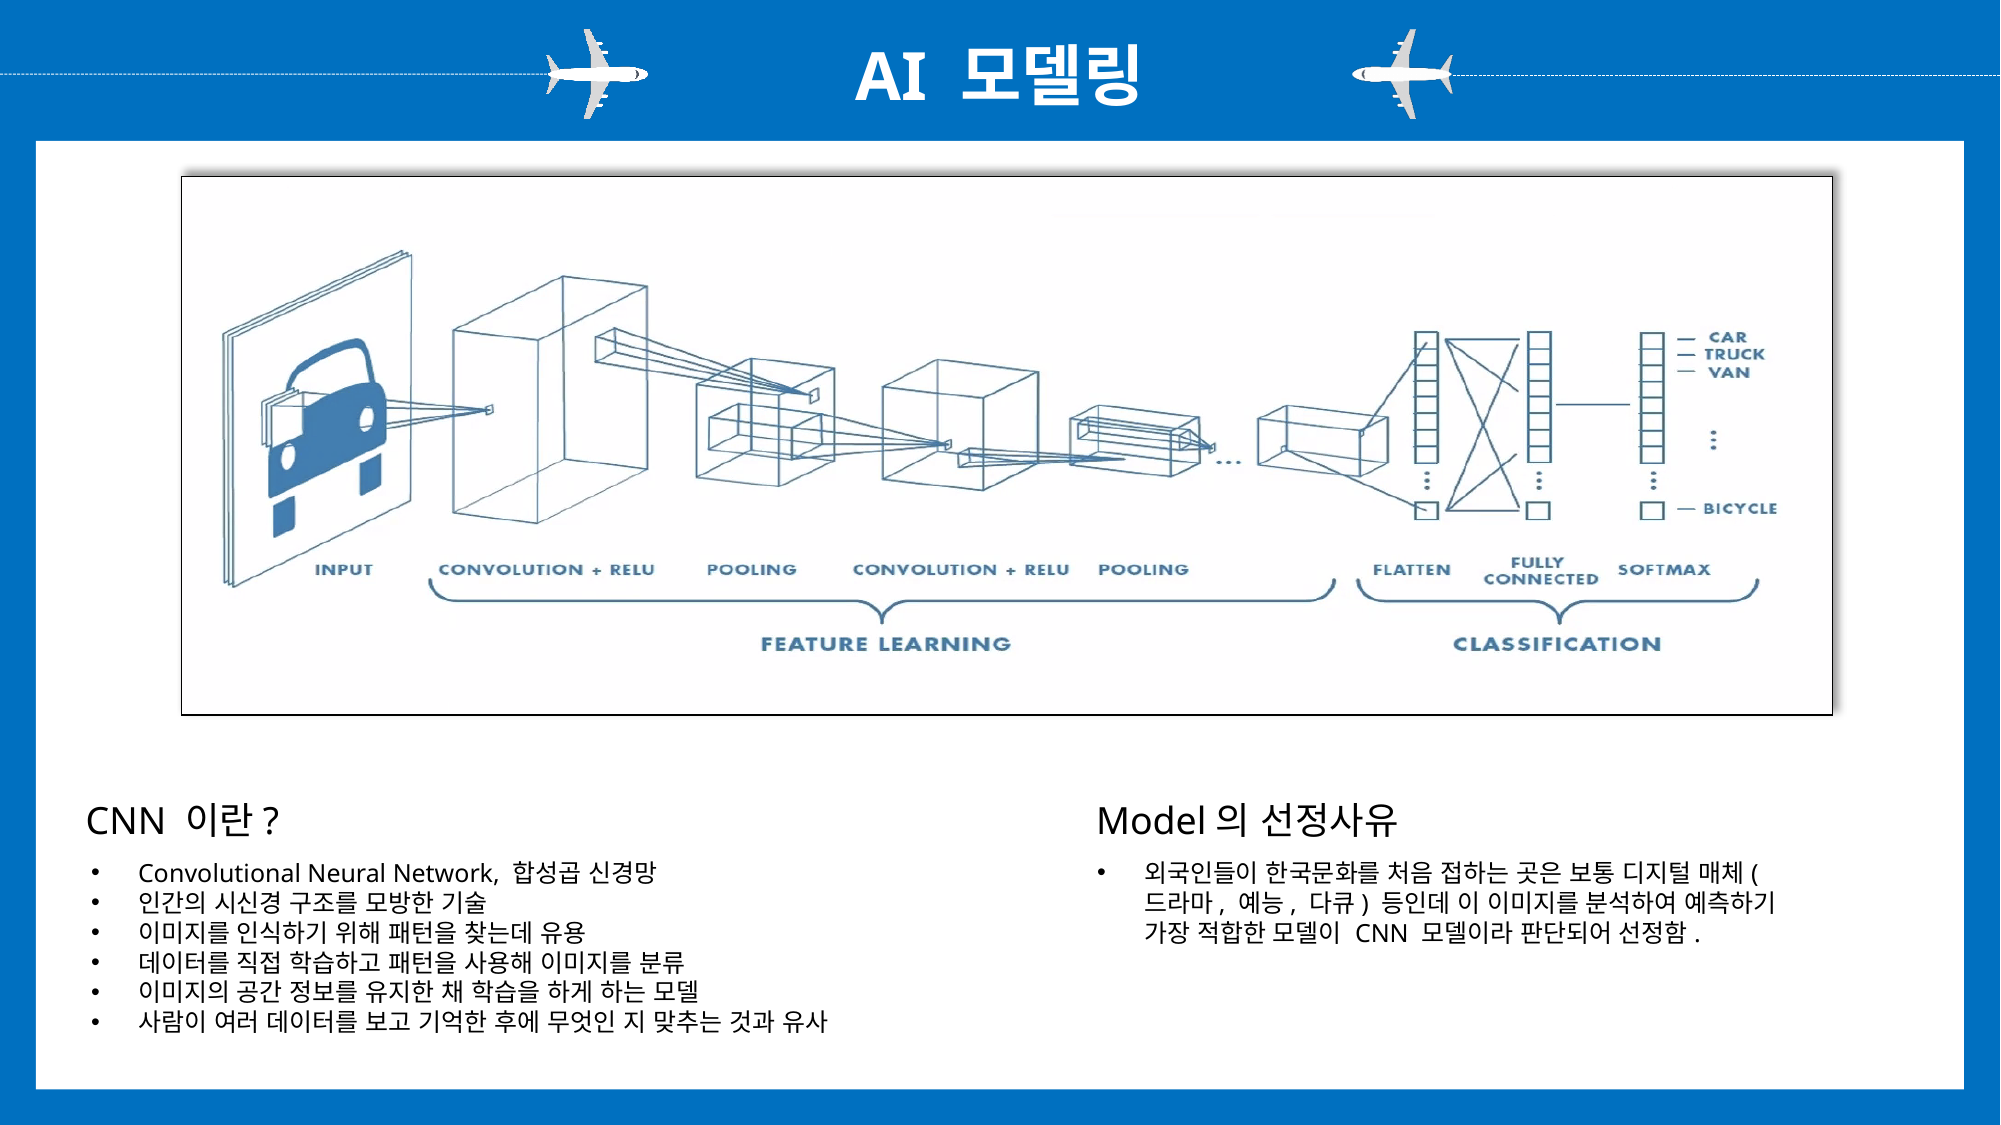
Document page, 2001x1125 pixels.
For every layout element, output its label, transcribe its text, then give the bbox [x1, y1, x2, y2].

text_box CNN 이란? [70, 789, 294, 849]
picture [182, 177, 1832, 714]
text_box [0, 29, 648, 119]
text_box AI 모델링 [683, 26, 1317, 121]
text_box 외국인들이 한국문화를 처음 접하는 곳은 보통 디지털 매체(드라마, 예능, 다큐) 등인데 이 이미지를 분석하여 예측하기 가장 적합한 모델이 CNN 모델이라 판단되어 선정함. [1082, 849, 1832, 955]
text_box [35, 140, 1965, 1090]
text_box Model의 선정사유 [1081, 789, 1414, 849]
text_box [1352, 29, 2000, 119]
text_box Convolutional Neural Network, 합성곱 신경망 인간의 시신경 구조를 모방한 기술 이미지를 인식하기 위해 패턴을 찾는데 유용 데이터를 직접 학습하고 패턴을 사용해 이미지를 분류 이미지의 공간 정보를 유지한 채 학습을 하게 하는 모델 사람이 여러 데이터를 보고 기억한 후에 무엇인 지 맞추는 것과 유사 [76, 849, 1083, 1045]
